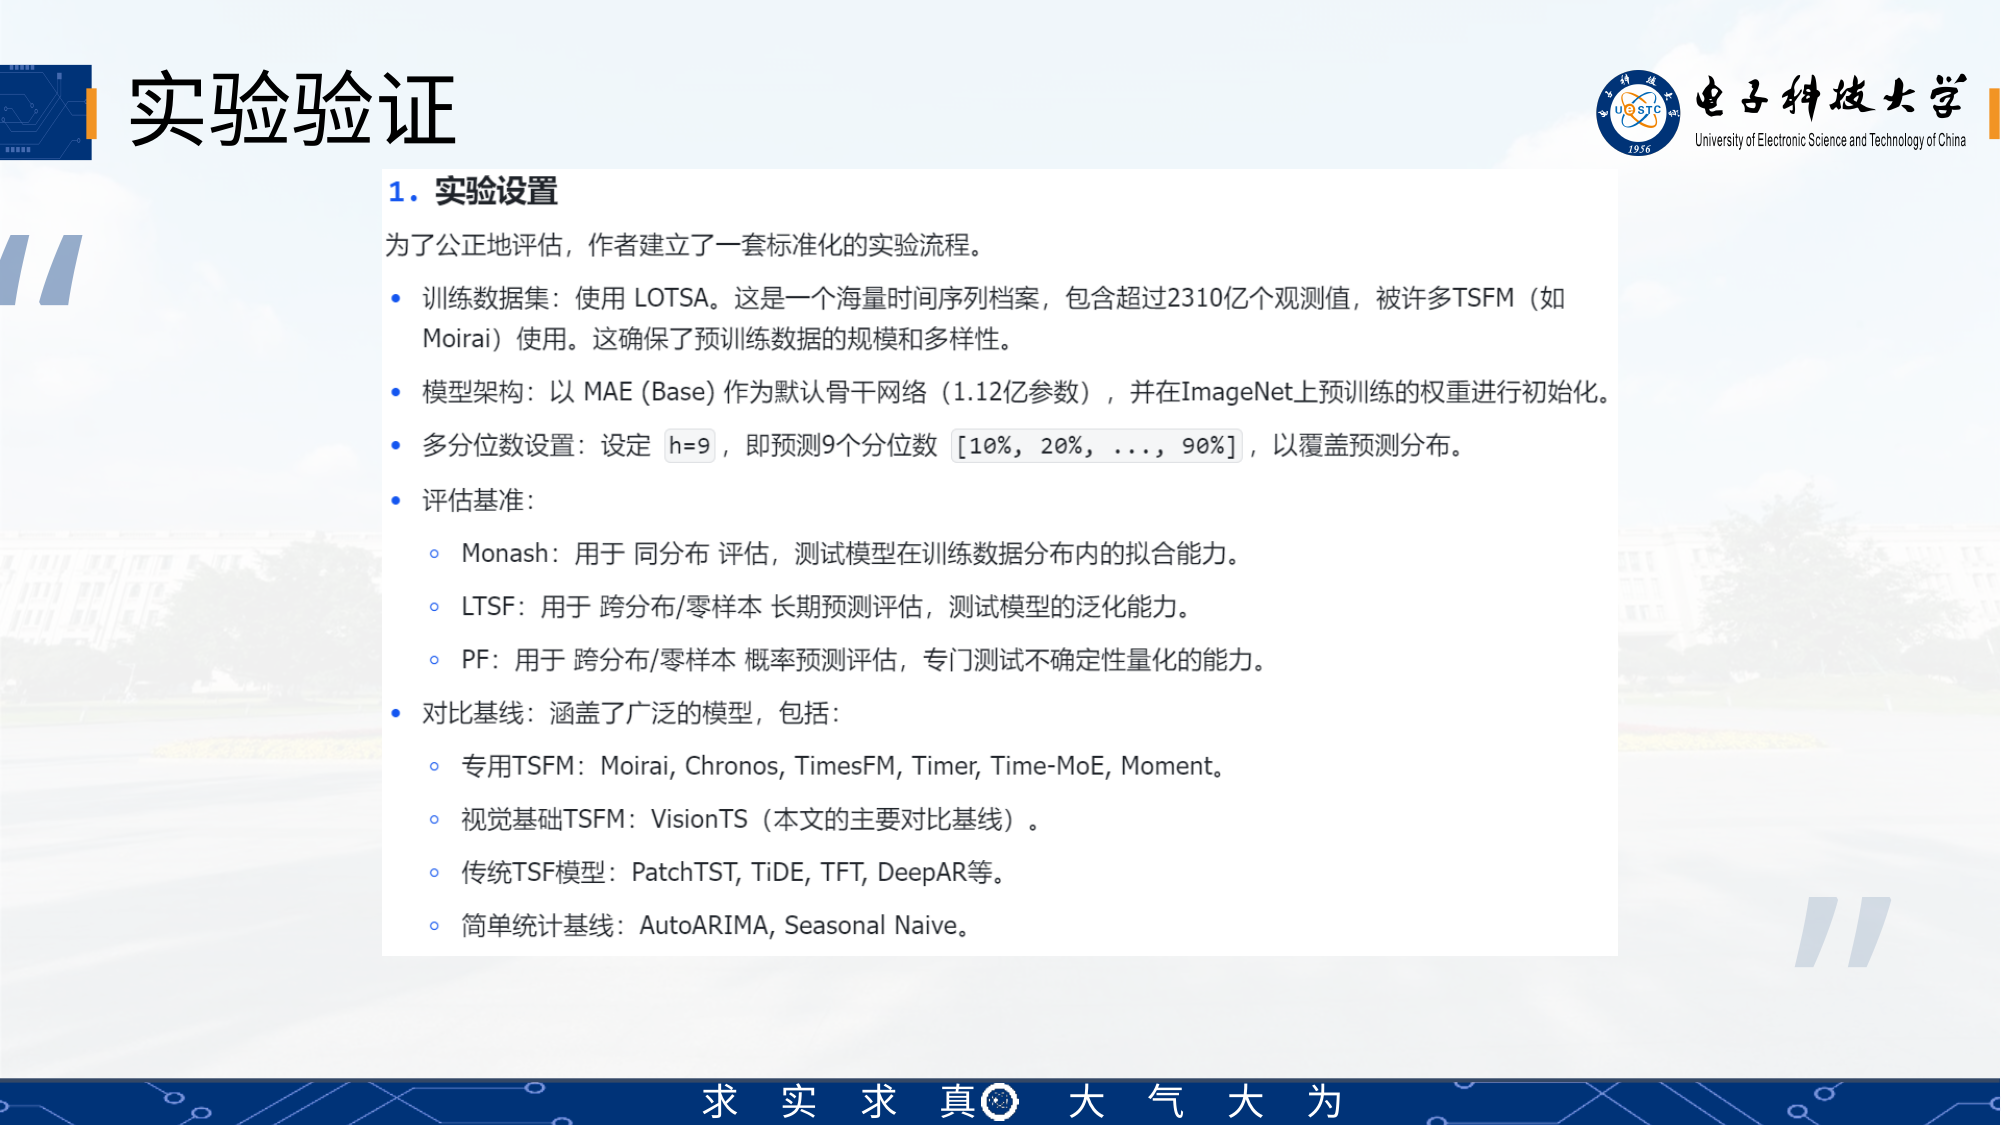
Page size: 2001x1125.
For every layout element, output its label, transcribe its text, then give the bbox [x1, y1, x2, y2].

text_box “ [0, 145, 287, 506]
text_box ” [1742, 807, 2000, 1125]
picture [1596, 70, 1967, 156]
title 实验验证 [110, 58, 1425, 168]
picture [981, 1083, 1019, 1121]
picture [382, 169, 1618, 956]
